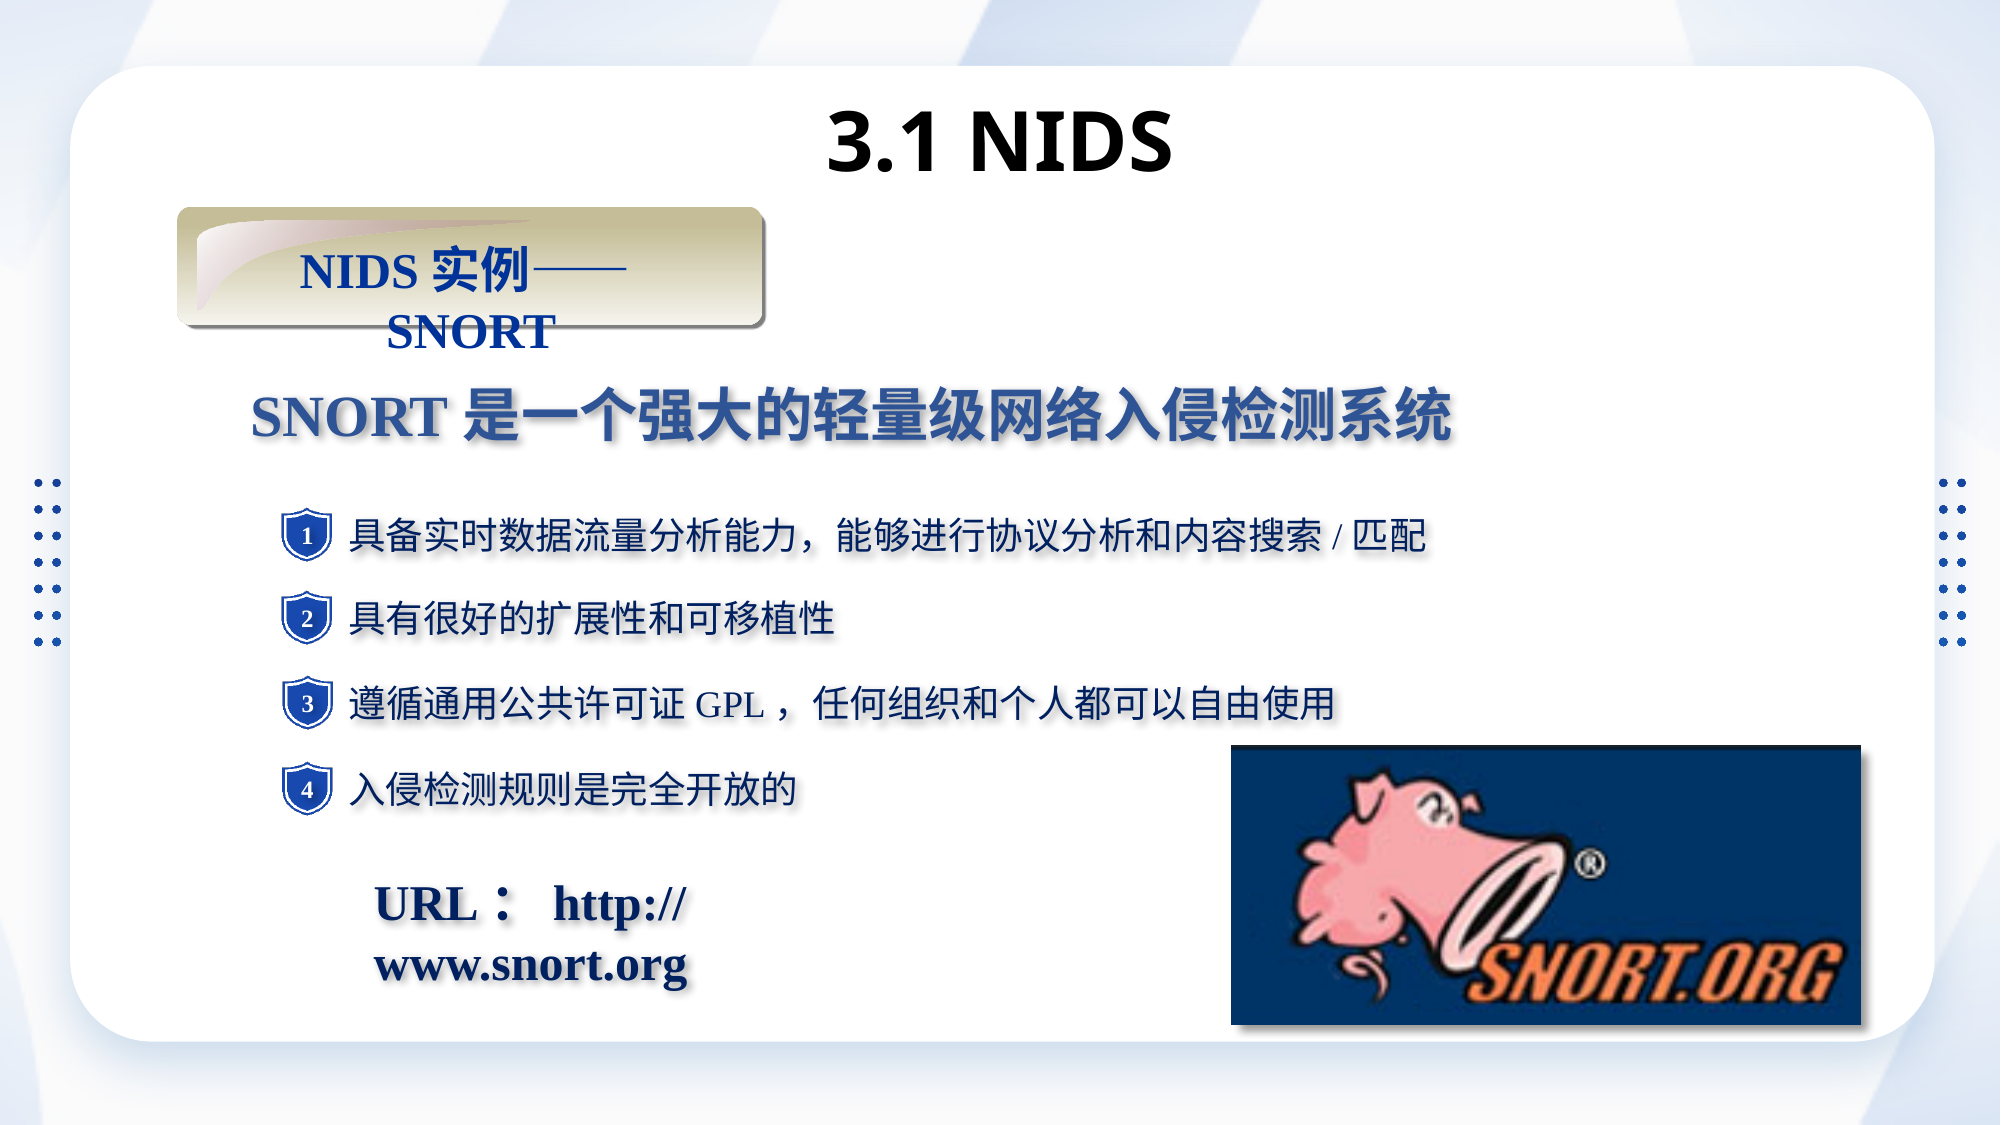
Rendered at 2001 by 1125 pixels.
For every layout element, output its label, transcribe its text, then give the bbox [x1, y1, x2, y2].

picture [0, 0, 2000, 1125]
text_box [235, 634, 1359, 771]
title 3.1 NIDS [137, 88, 1863, 195]
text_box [234, 466, 1461, 603]
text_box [235, 720, 876, 857]
text_box URL：http://www.snort.org [358, 897, 1015, 963]
text_box SNORT是一个强大的轻量级网络入侵检测系统 [235, 359, 1498, 467]
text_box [234, 549, 876, 686]
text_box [177, 206, 763, 325]
